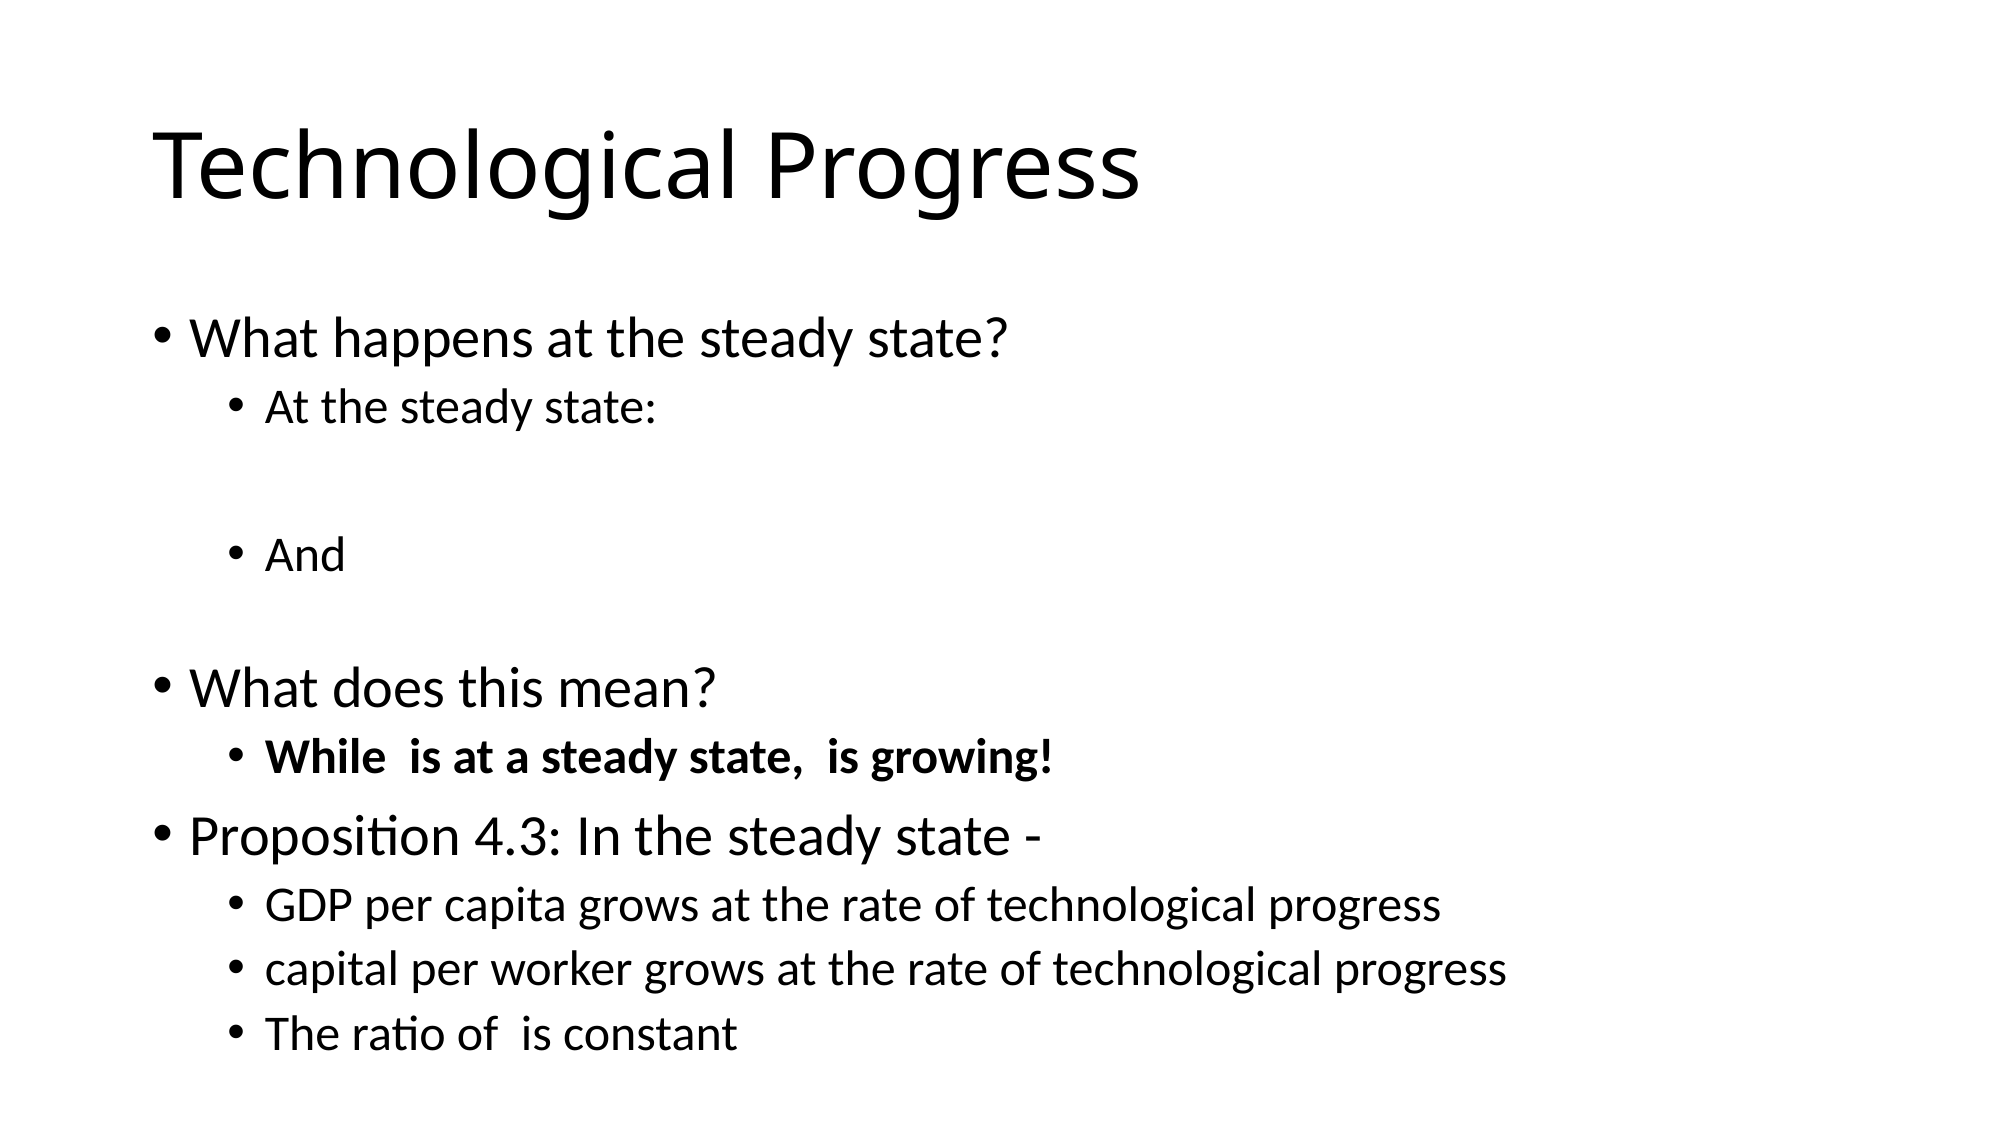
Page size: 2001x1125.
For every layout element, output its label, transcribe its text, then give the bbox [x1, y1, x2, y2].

title Technological Progress [137, 59, 1863, 278]
